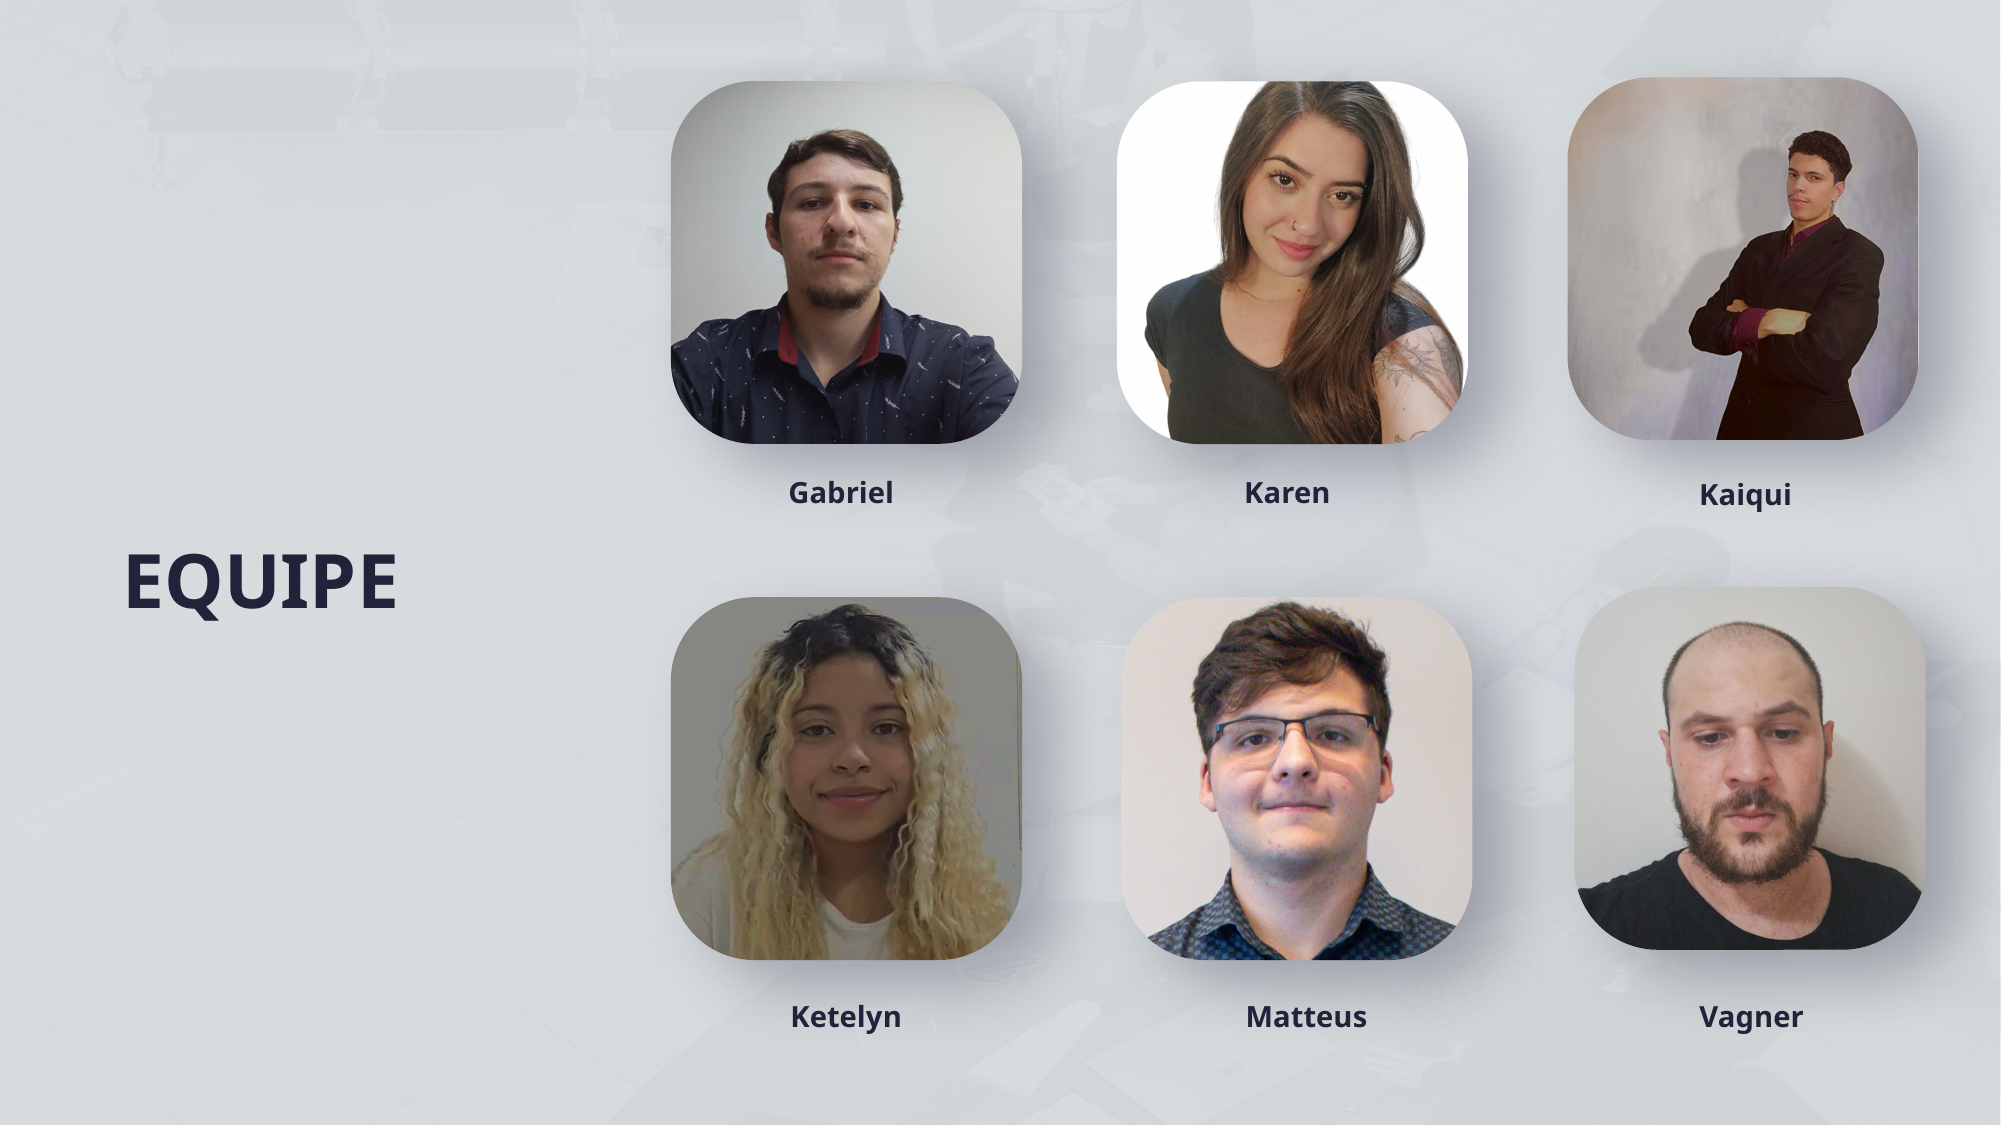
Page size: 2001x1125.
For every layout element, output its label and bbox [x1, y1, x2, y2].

text_box [670, 76, 1927, 961]
text_box [84, 462, 1841, 1049]
text_box [0, 0, 2000, 1125]
